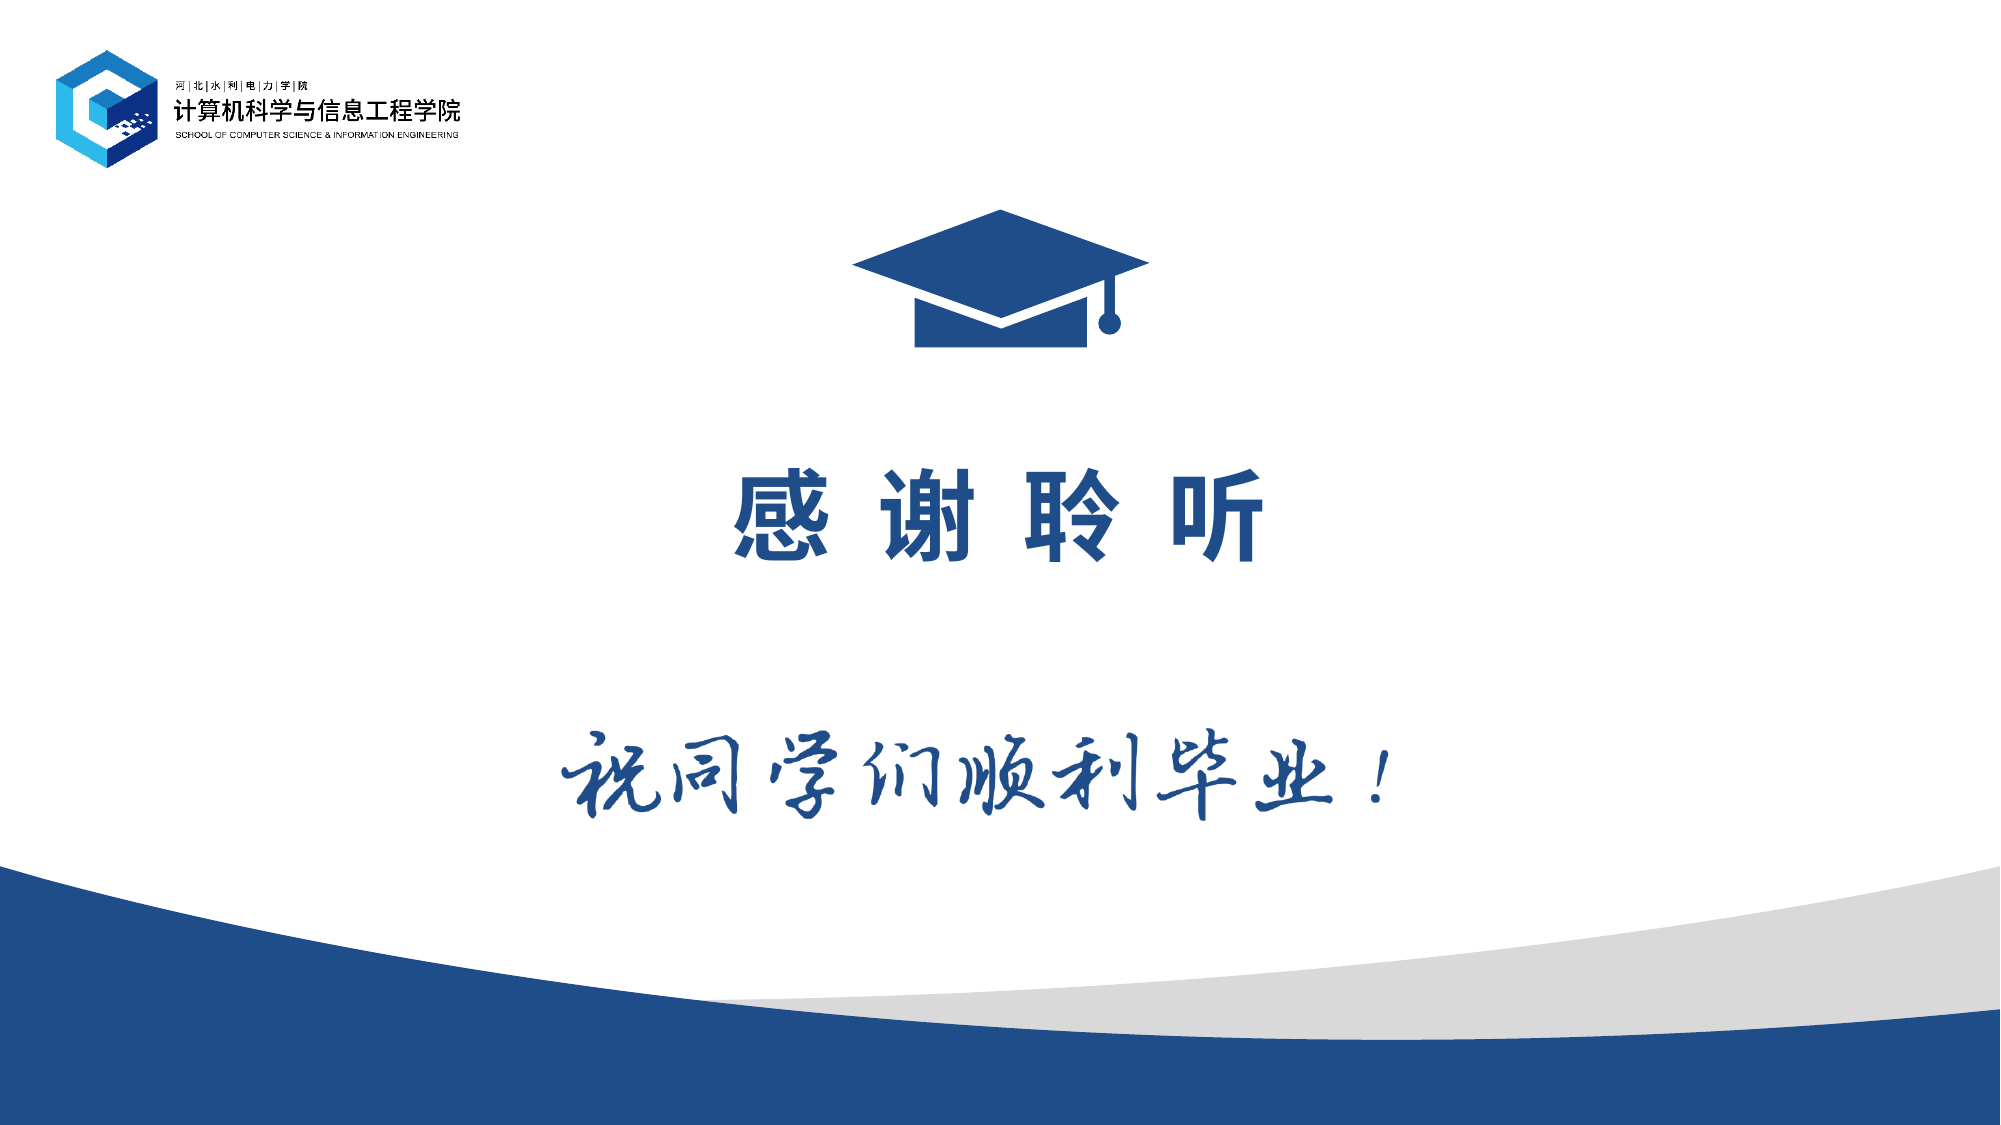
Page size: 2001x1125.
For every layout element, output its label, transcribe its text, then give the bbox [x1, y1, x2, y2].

text_box [913, 295, 1089, 349]
picture [499, 667, 1500, 886]
text_box [0, 865, 2000, 1125]
text_box [849, 208, 1153, 336]
picture [56, 50, 460, 168]
text_box 感 谢 聆 听 [318, 422, 1682, 582]
text_box [706, 865, 2000, 1038]
